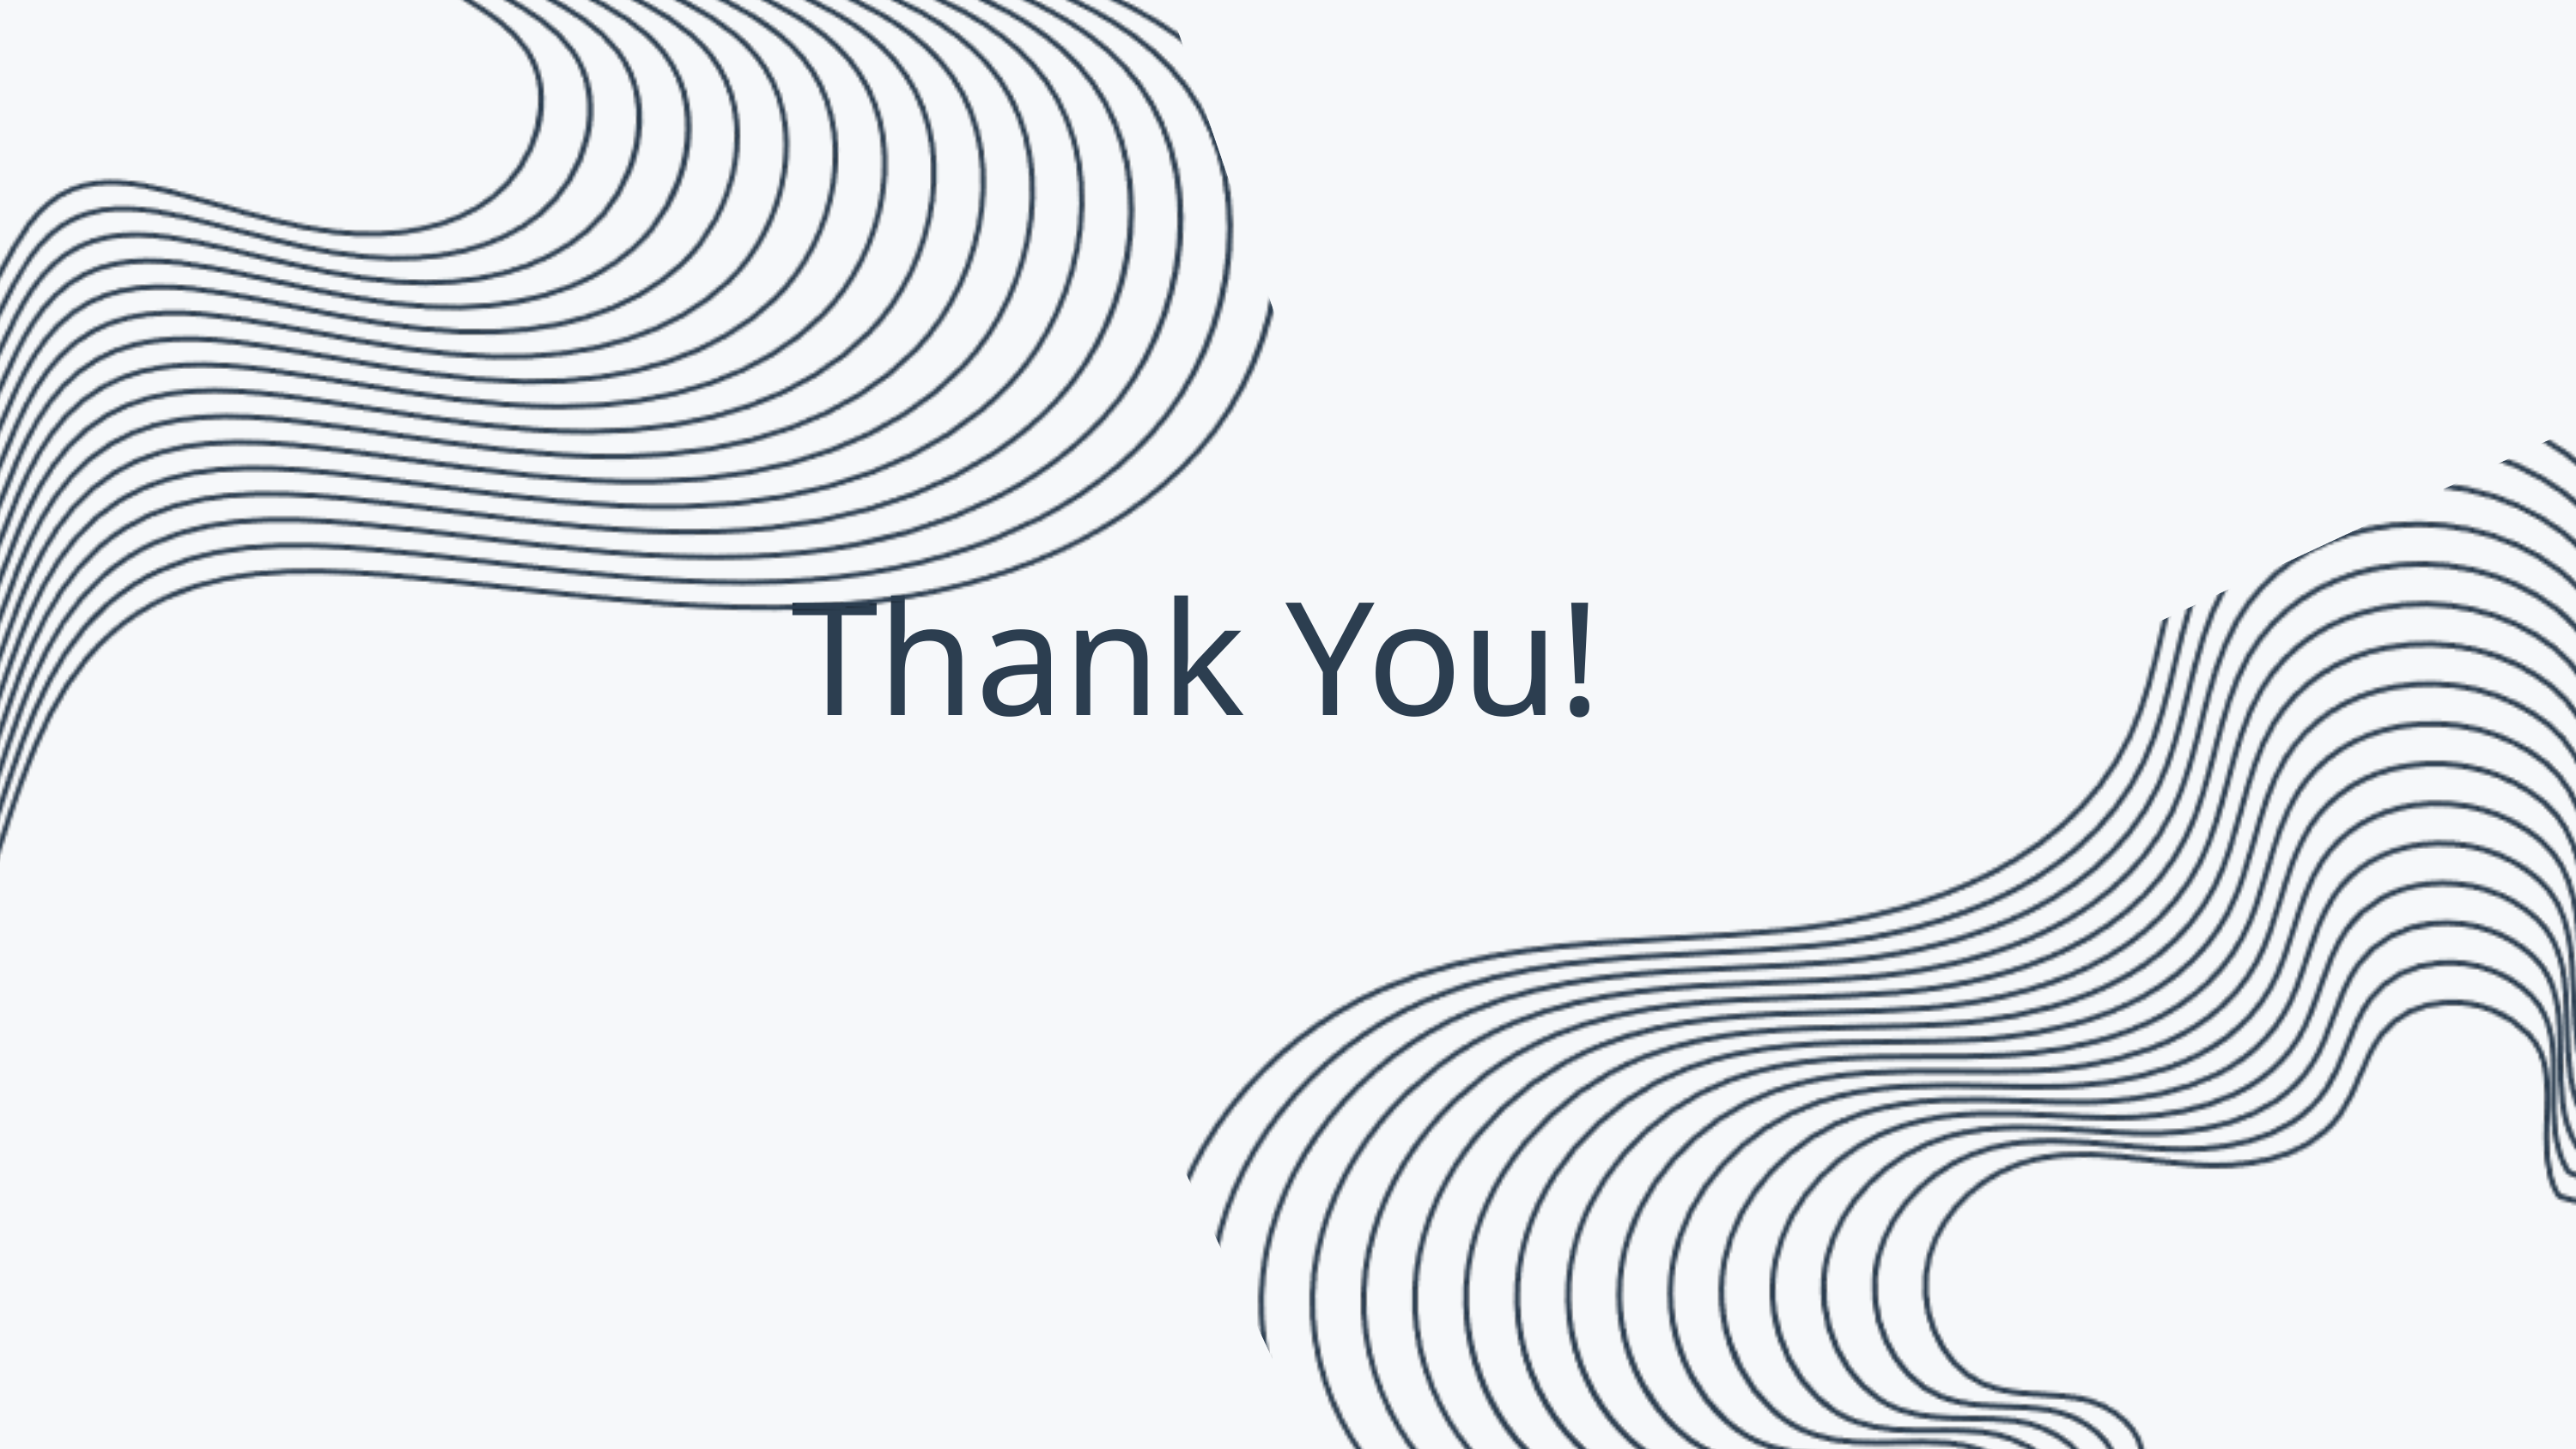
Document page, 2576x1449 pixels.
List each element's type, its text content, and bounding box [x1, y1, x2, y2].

text_box Thank You! [1208, 118, 1917, 748]
text_box [1148, 427, 2576, 1449]
text_box [0, 0, 1346, 979]
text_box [94, 389, 1291, 967]
